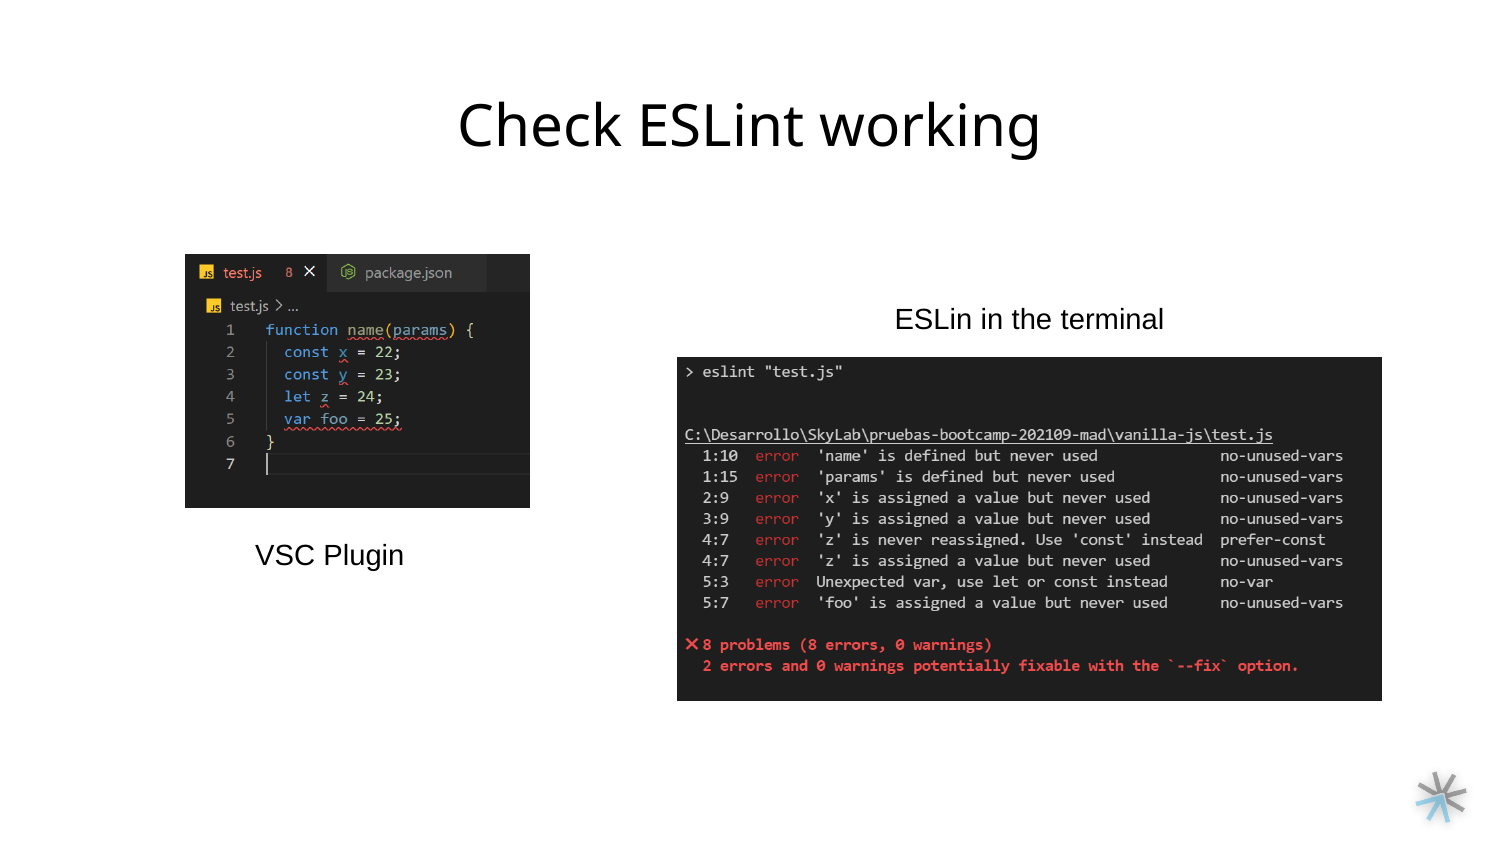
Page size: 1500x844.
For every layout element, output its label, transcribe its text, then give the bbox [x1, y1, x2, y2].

picture [677, 357, 1383, 701]
title Check ESLint working [51, 72, 1449, 167]
text_box ESLin in the terminal [879, 292, 1180, 343]
picture [185, 254, 530, 509]
text_box VSC Plugin [240, 529, 420, 579]
